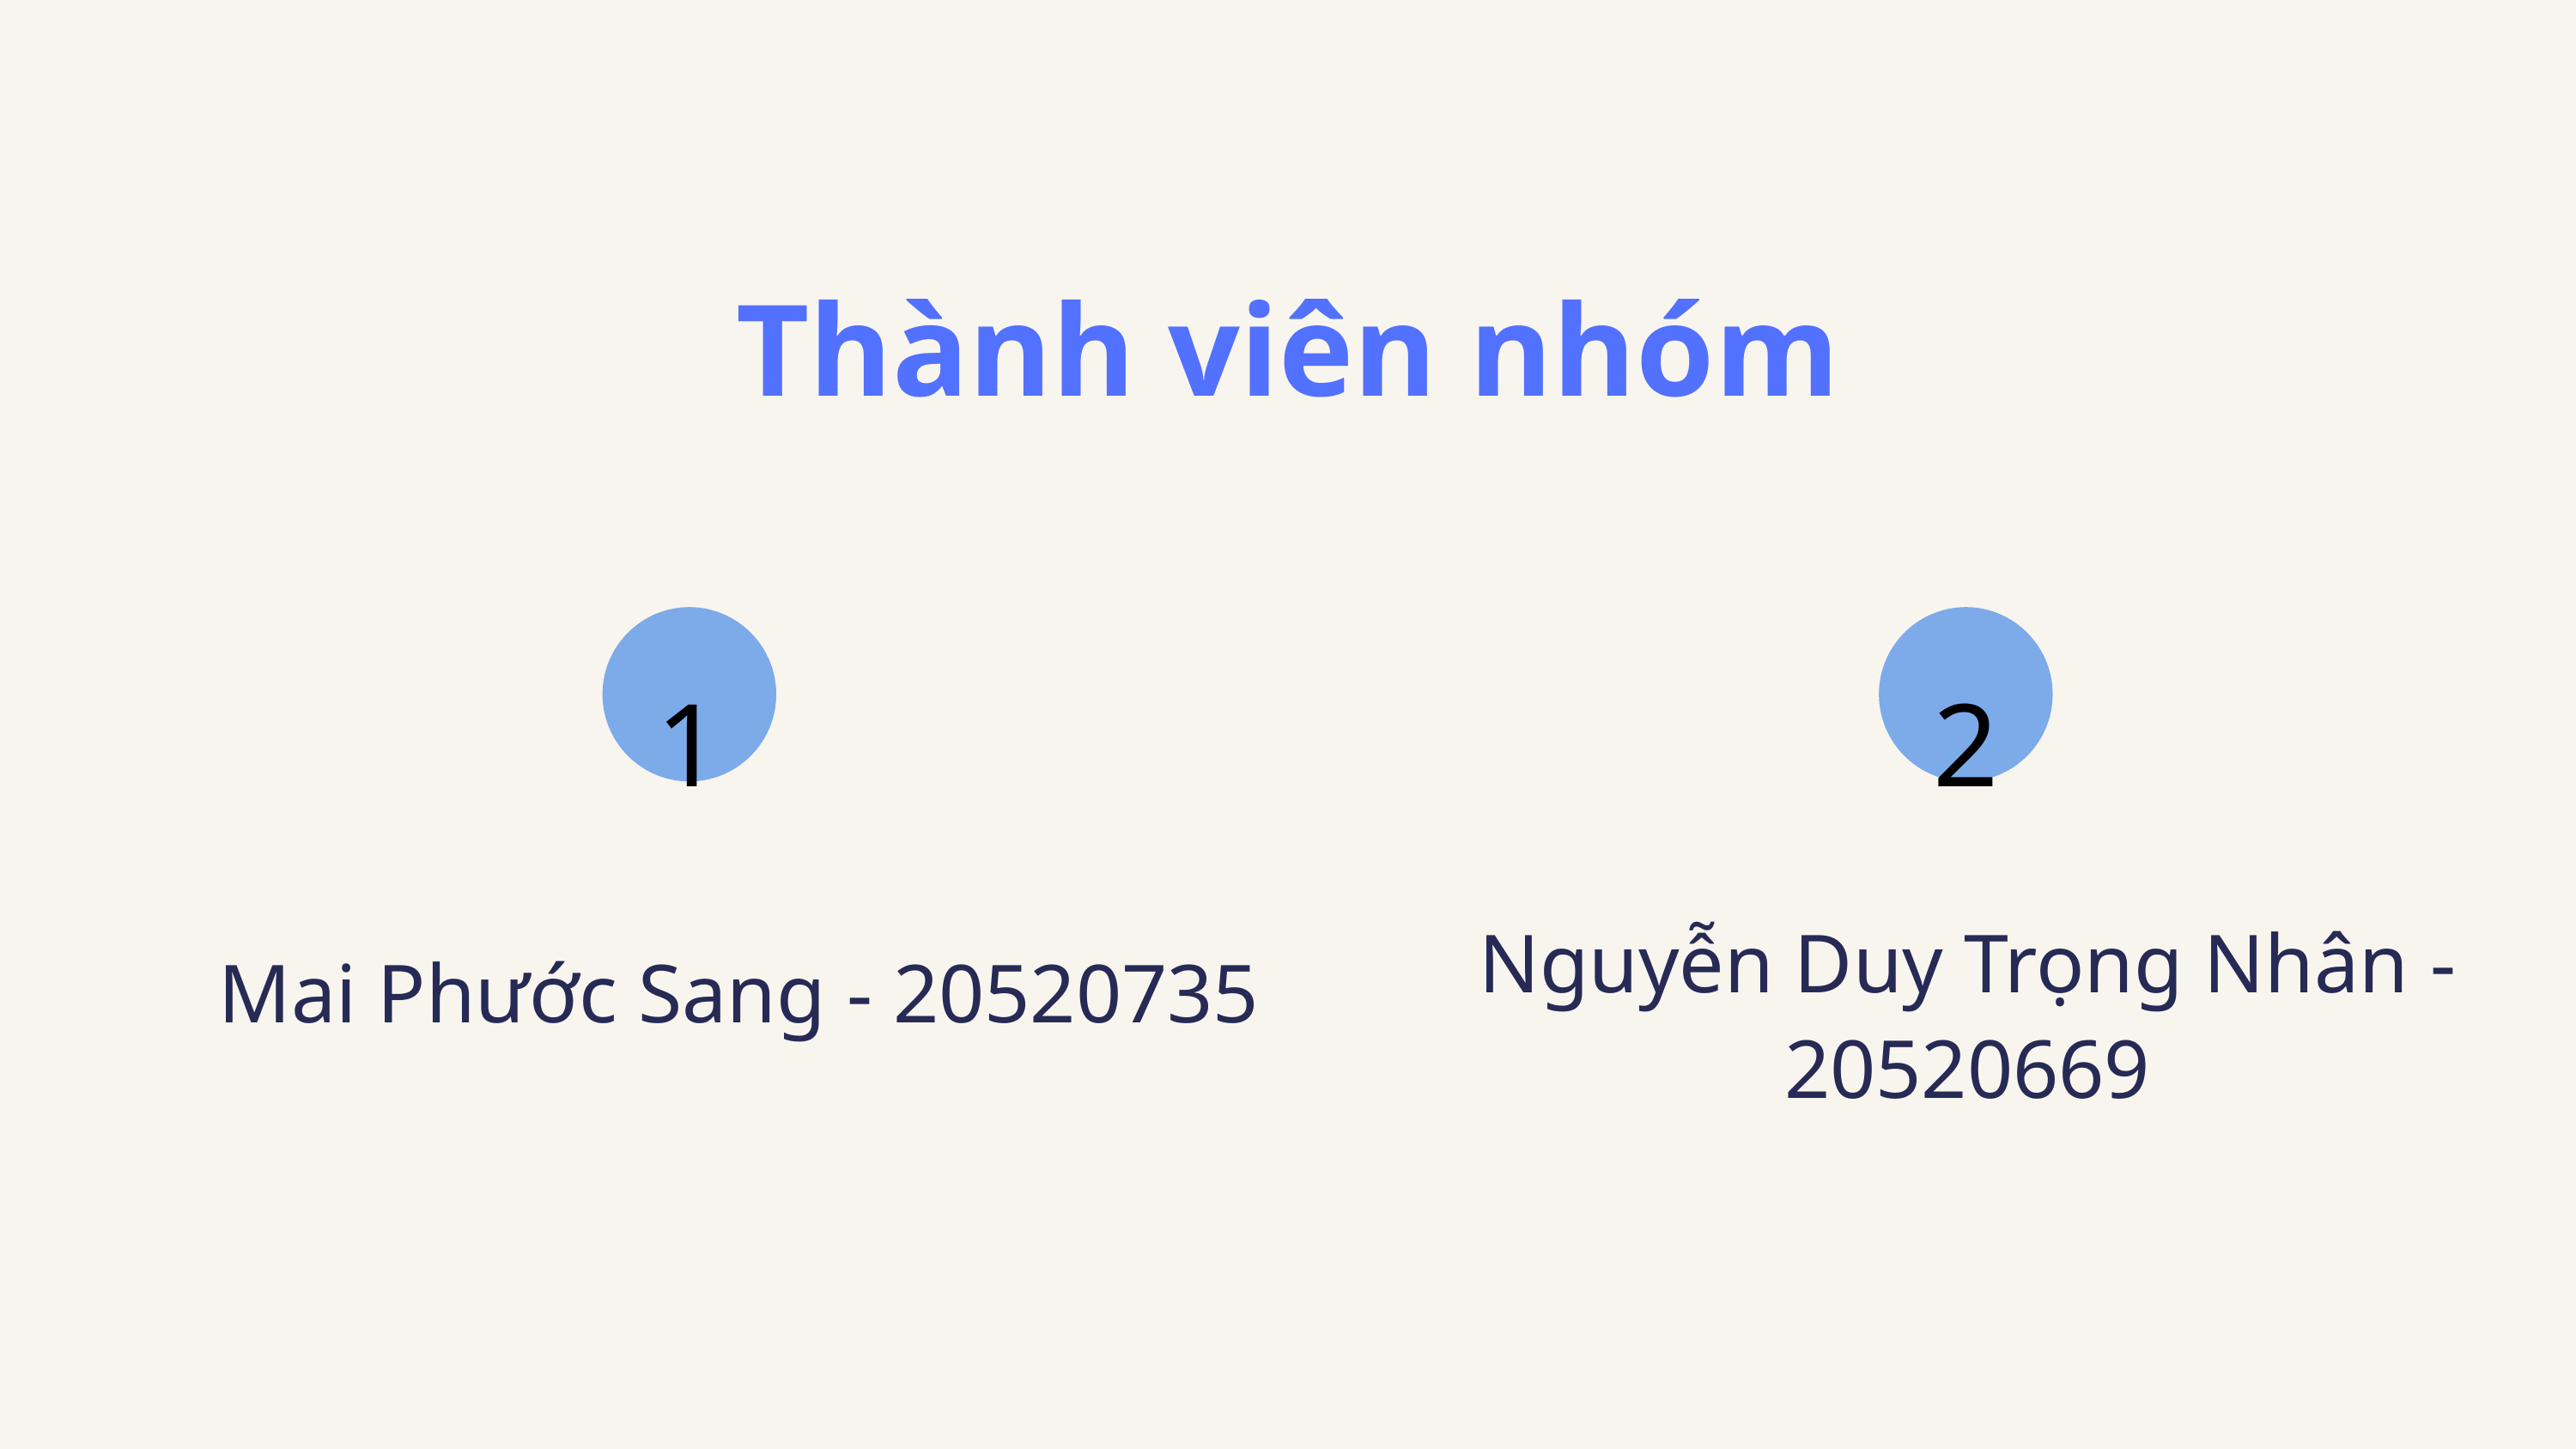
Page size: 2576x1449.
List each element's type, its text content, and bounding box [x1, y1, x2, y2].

text_box 2 [1878, 594, 2053, 810]
text_box 1 [602, 594, 777, 810]
text_box Nguyễn Duy Trọng Nhân - 20520669 [1406, 903, 2530, 1115]
text_box Mai Phước Sang - 20520735 [190, 933, 1288, 1040]
text_box Thành viên nhóm [522, 240, 2053, 422]
